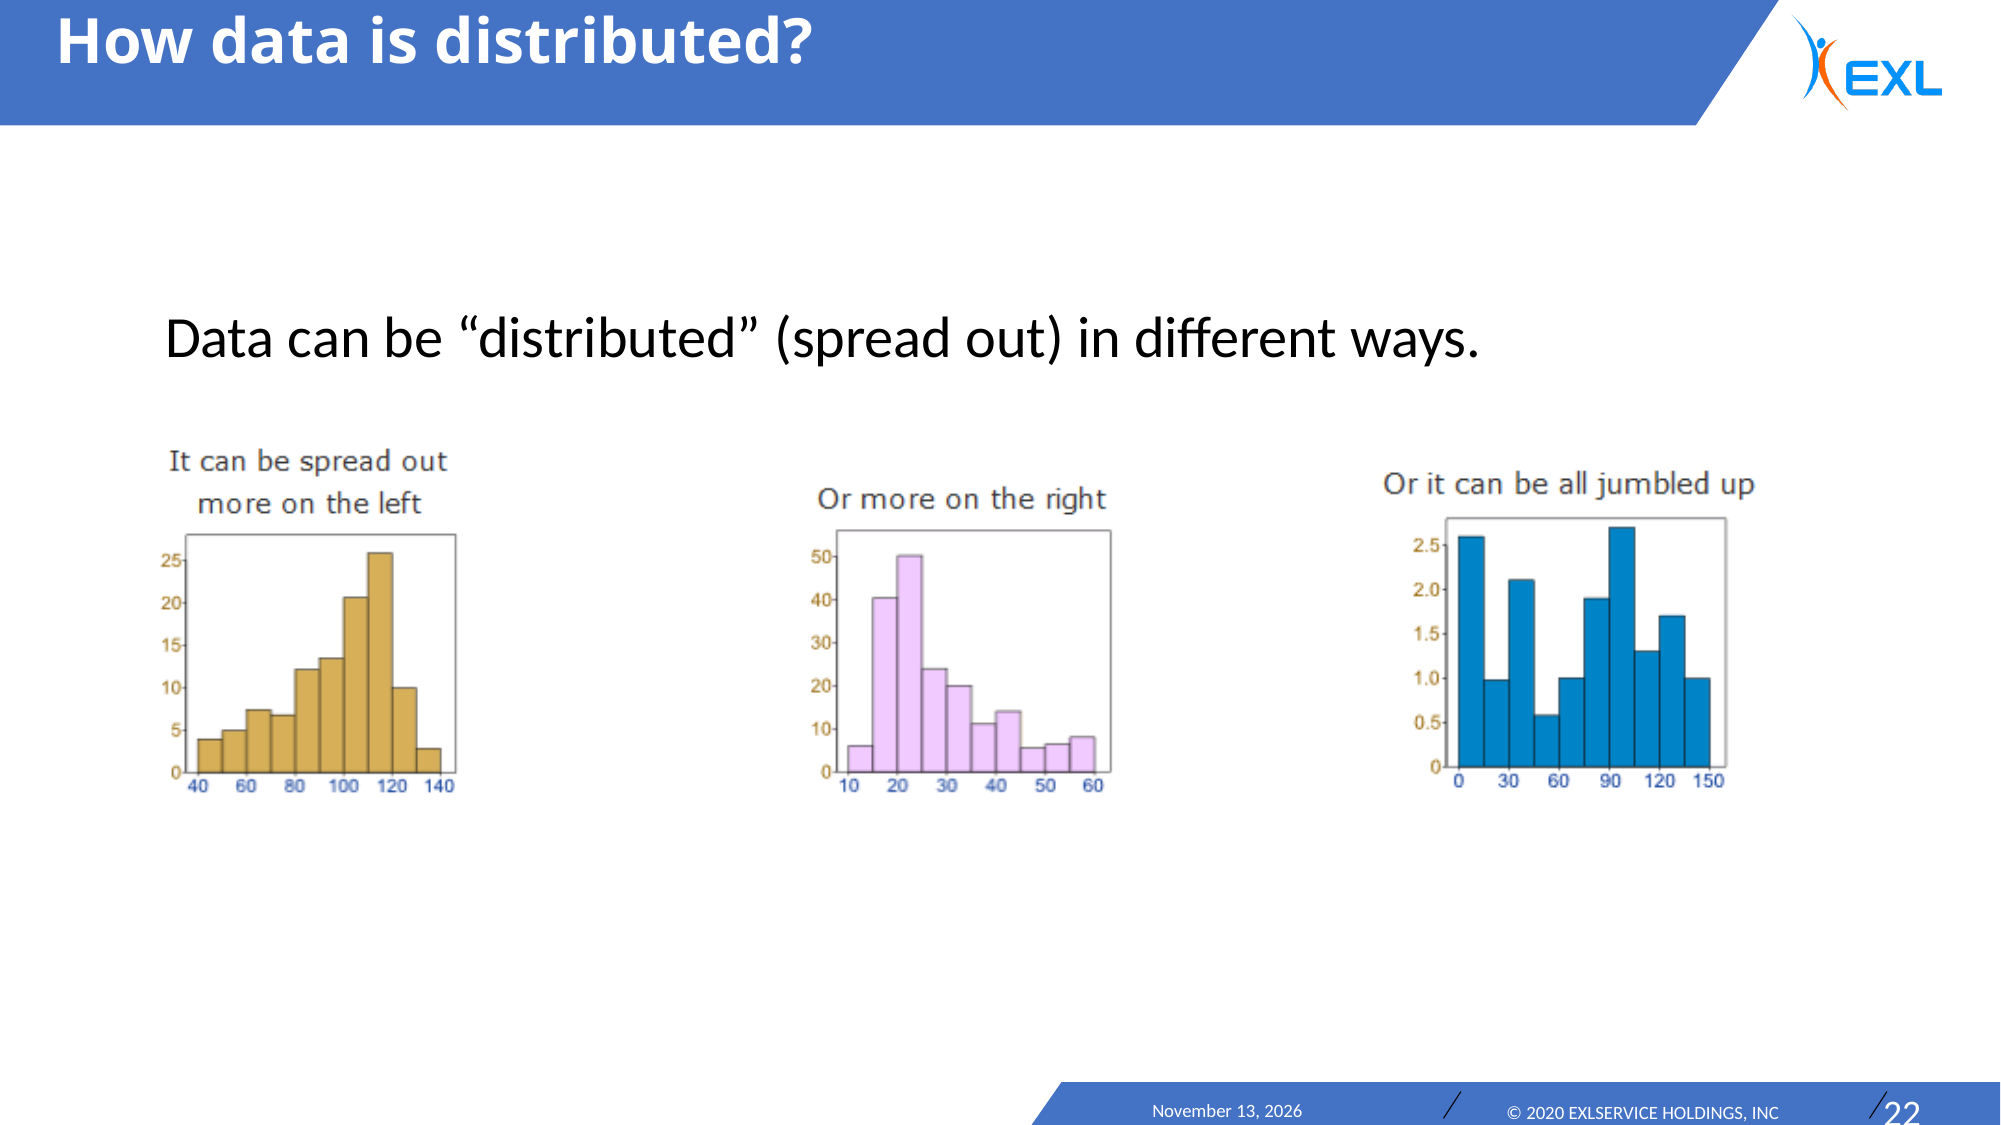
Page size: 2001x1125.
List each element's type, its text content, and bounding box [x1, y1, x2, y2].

title How data is distributed? [40, 2, 1033, 102]
picture [1791, 14, 1942, 111]
picture [795, 468, 1146, 813]
picture [1364, 450, 1796, 813]
picture [137, 438, 492, 813]
list Data can be “distributed” (spread out) in different ways. [0, 299, 1725, 1014]
